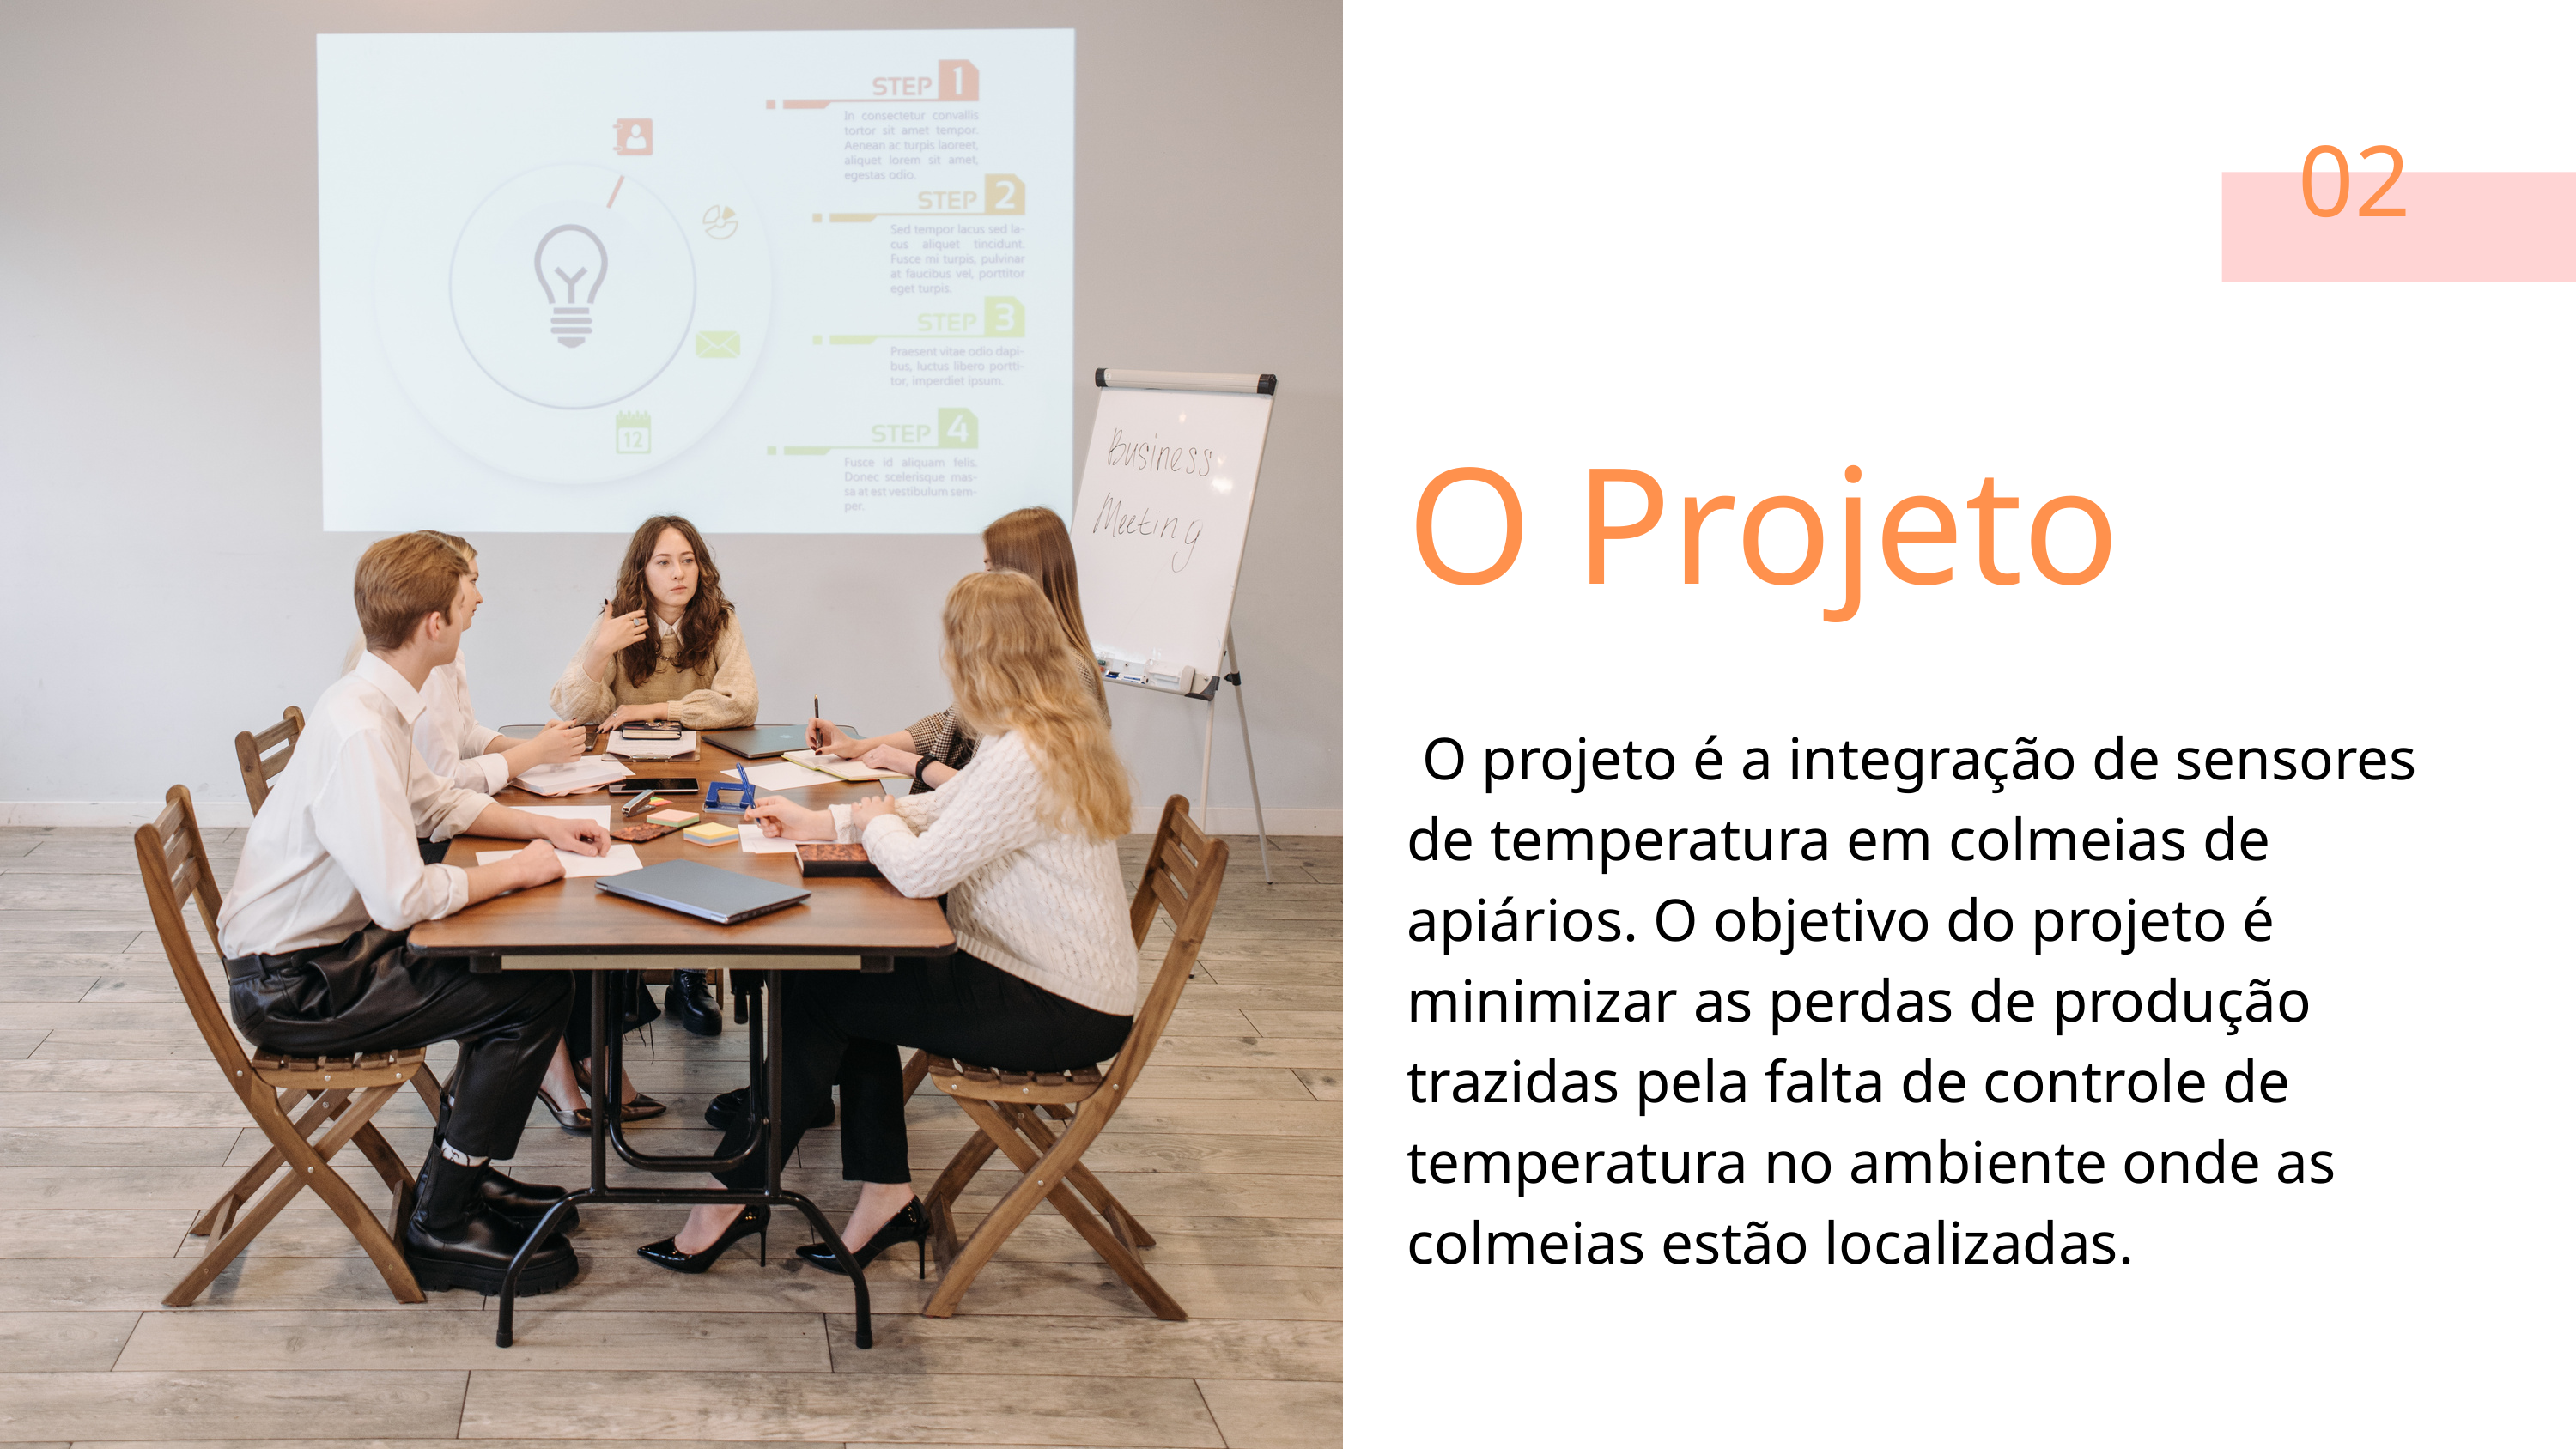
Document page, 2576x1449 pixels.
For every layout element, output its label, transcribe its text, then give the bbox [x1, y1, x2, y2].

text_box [2355, 38, 2466, 416]
text_box 02 [2281, 98, 2351, 236]
text_box O projeto é a integração de sensores de temperatura em colmeias de apiários. O objetivo do projeto é minimizar as perdas de produção trazidas pela falta de controle de temperatura no ambiente onde as colmeias estão localizadas. [1406, 711, 2491, 1276]
text_box O Projeto [1406, 391, 2382, 617]
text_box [0, 0, 1344, 1449]
